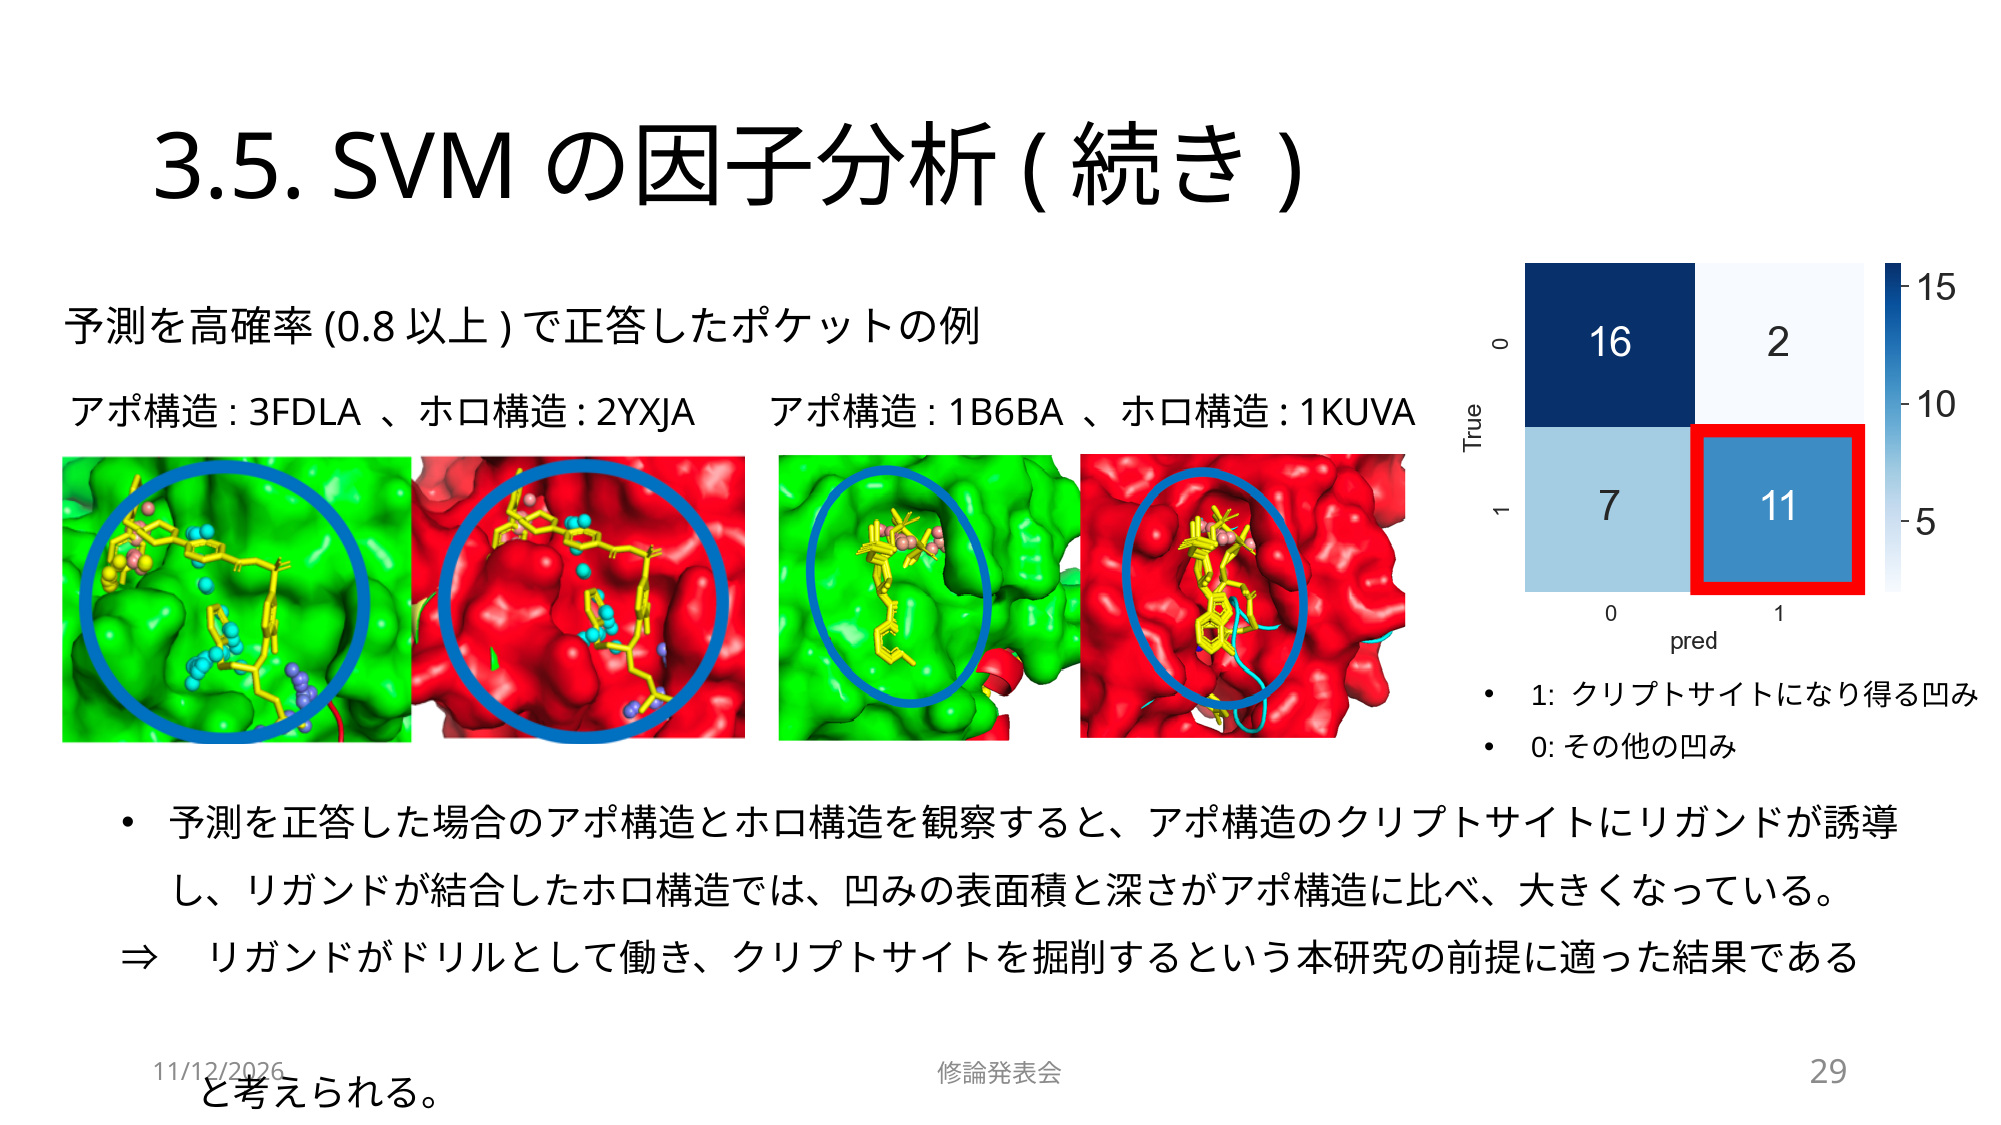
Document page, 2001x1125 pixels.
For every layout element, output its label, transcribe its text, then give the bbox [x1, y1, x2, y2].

title 3.5. SVMの因子分析(続き) [137, 59, 1863, 278]
text_box 1: クリプトサイトになり得る凹み 0:その他の凹み [1469, 651, 2000, 771]
picture [775, 453, 1415, 746]
picture [1451, 258, 1977, 660]
text_box 予測を高確率(0.8以上)で正答したポケットの例 [48, 292, 996, 357]
text_box 予測を正答した場合のアポ構造とホロ構造を観察すると、アポ構造のクリプトサイトにリガンドが誘導し、リガンドが結合したホロ構造では、凹みの表面積と深さがアポ構造に比べ、大きくなっている。 ⇒ リガンドがドリルとして働き、クリプトサイトを掘削するという本研究の前提に適った結果である と考えられる。 [106, 769, 1914, 1122]
text_box アポ構造: 3FDLA 、ホロ構造: 2YXJA [54, 380, 720, 441]
picture [62, 452, 745, 744]
text_box アポ構造: 1B6BA 、ホロ構造: 1KUVA [752, 380, 1451, 441]
